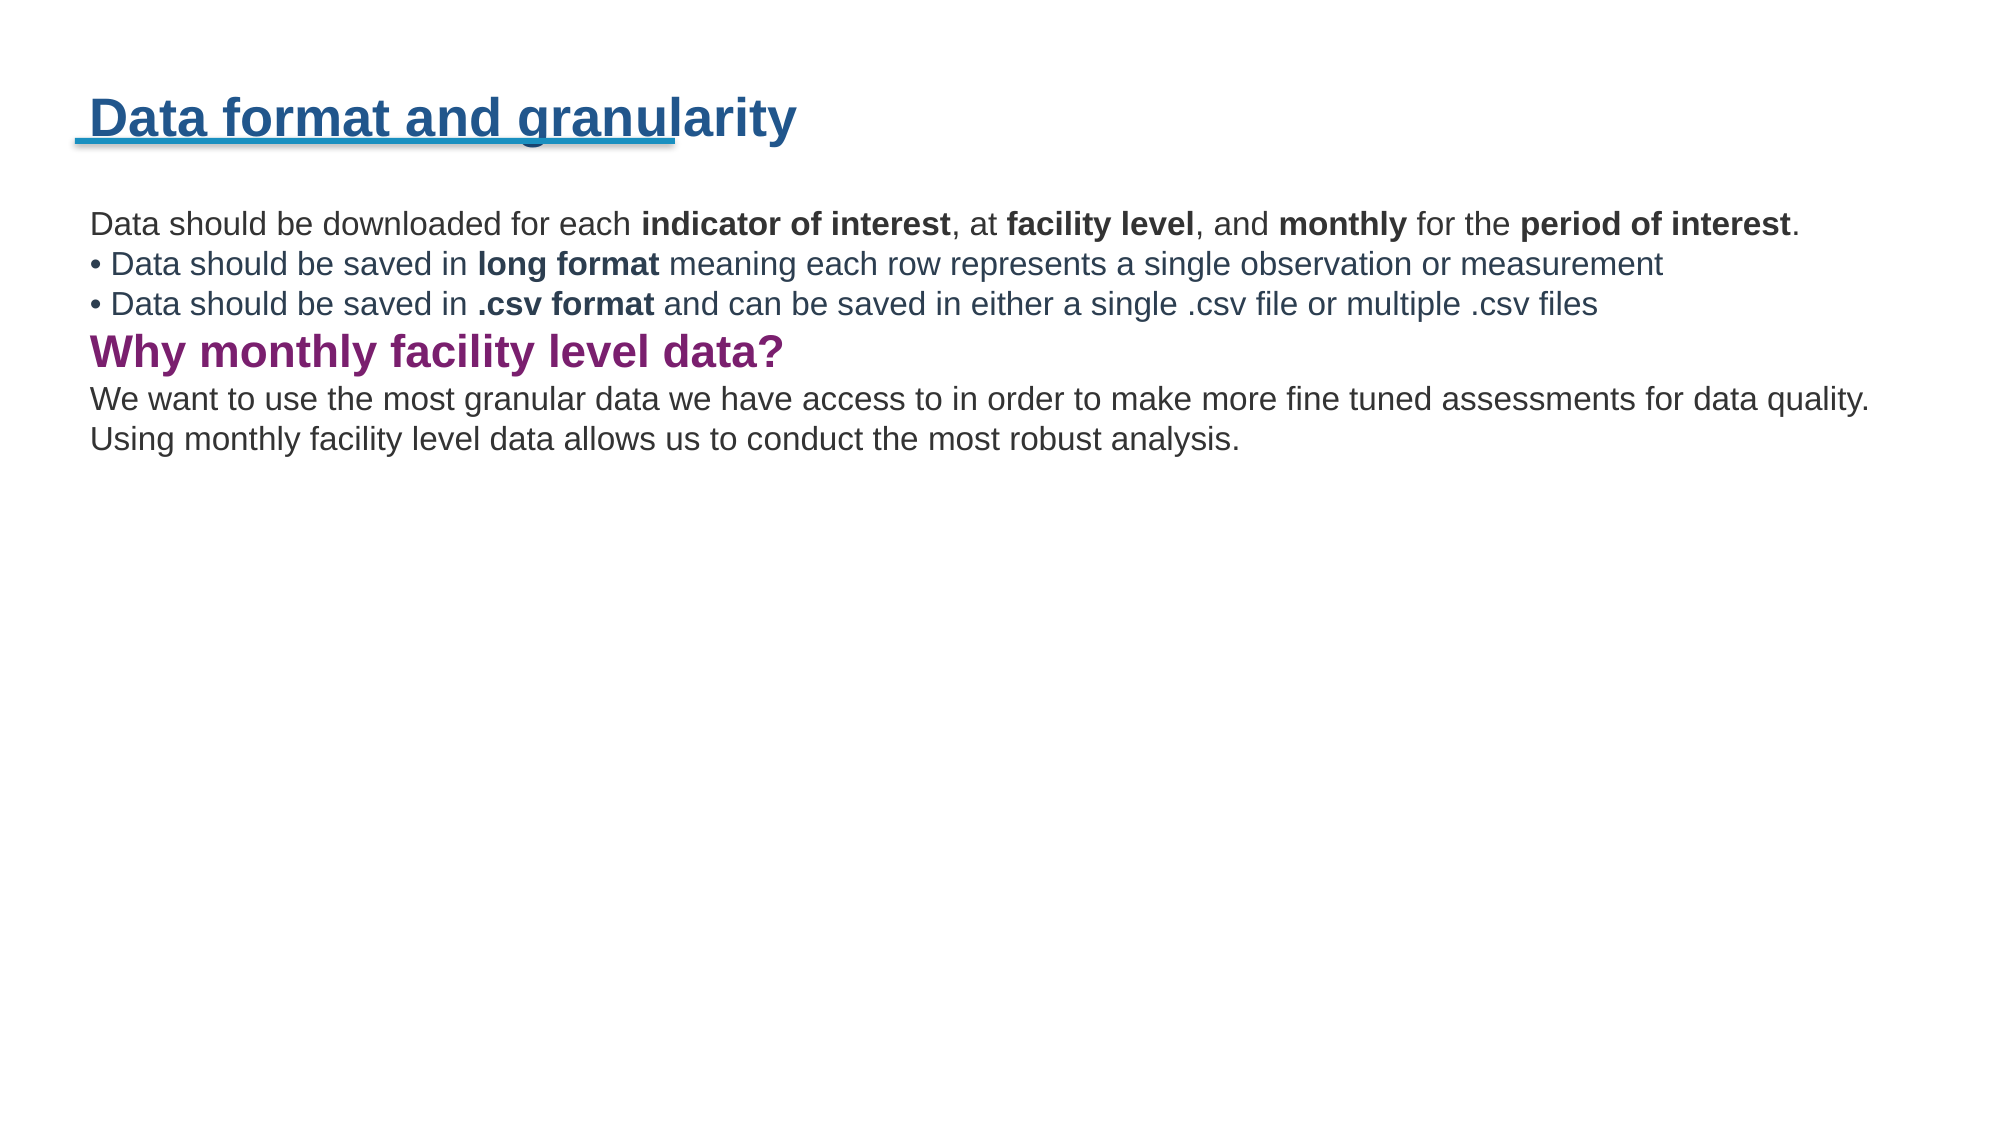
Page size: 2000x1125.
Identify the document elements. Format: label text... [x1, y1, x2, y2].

text_box Data should be downloaded for each indicator of interest, at facility level, and monthly for the period of interest. • Data should be saved in long format meaning each row represents a single observation or measurement • Data should be saved in .csv format and can be saved in either a single .csv file or multiple .csv files Why monthly facility level data? We want to use the most granular data we have access to in order to make more fine tuned assessments for data quality. Using monthly facility level data allows us to conduct the most robust analysis. [74, 195, 1925, 465]
text_box [74, 137, 676, 145]
text_box Data format and granularity [74, 75, 1925, 143]
